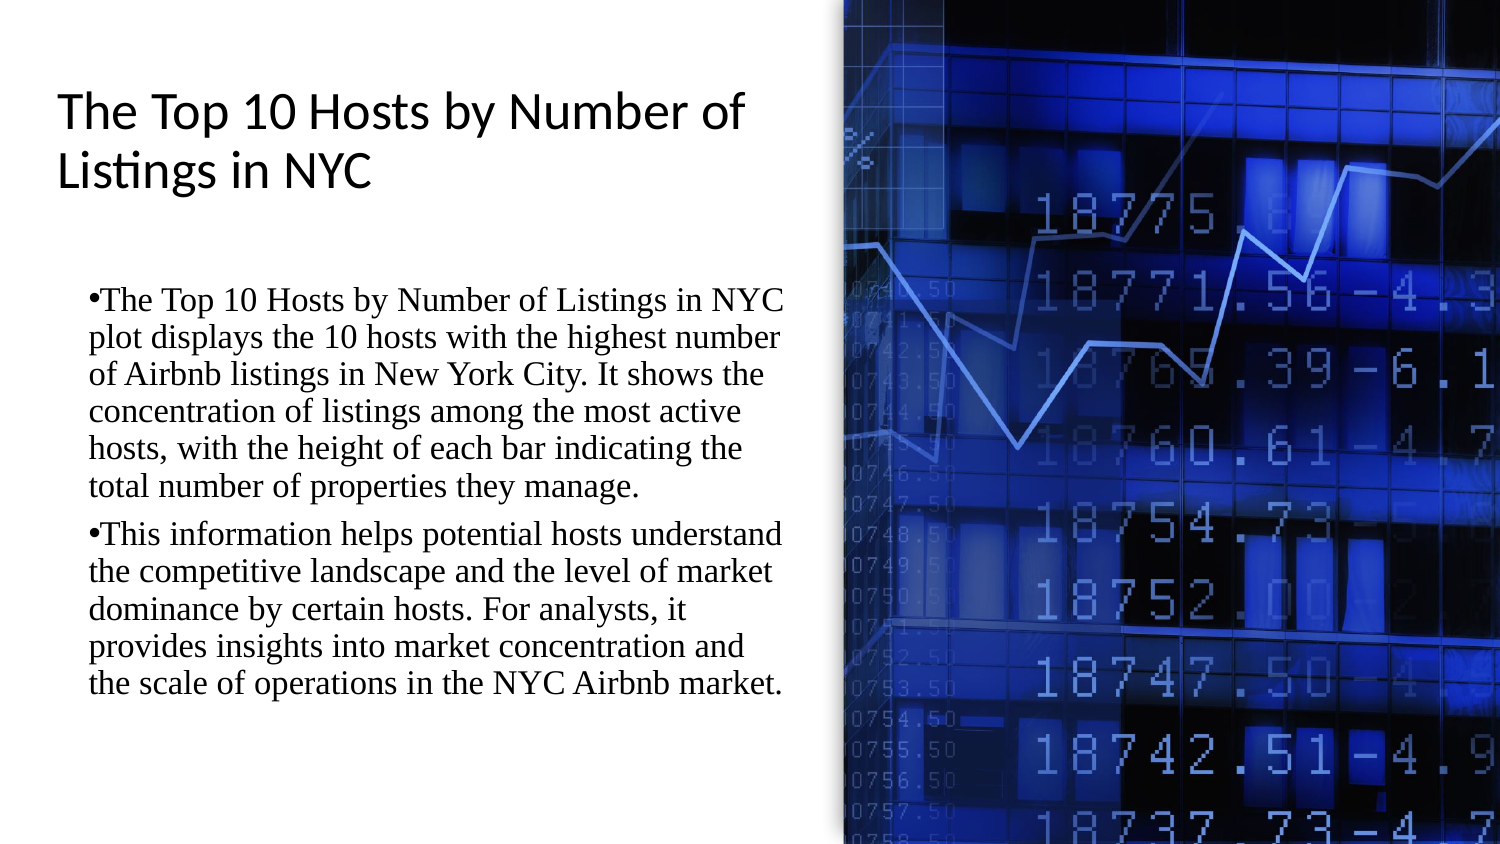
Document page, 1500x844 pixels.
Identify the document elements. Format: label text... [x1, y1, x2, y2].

picture [843, 0, 1500, 844]
text_box The Top 10 Hosts by Number of Listings in NYC plot displays the 10 hosts with the highest number of Airbnb listings in New York City. It shows the concentration of listings among the most active hosts, with the height of each bar indicating the total number of properties they manage. This information helps potential hosts understand the competitive landscape and the level of market dominance by certain hosts. For analysts, it provides insights into market concentration and the scale of operations in the NYC Airbnb market. [73, 247, 801, 736]
text_box The Top 10 Hosts by Number of Listings in NYC [42, 46, 827, 237]
text_box [0, 0, 837, 844]
